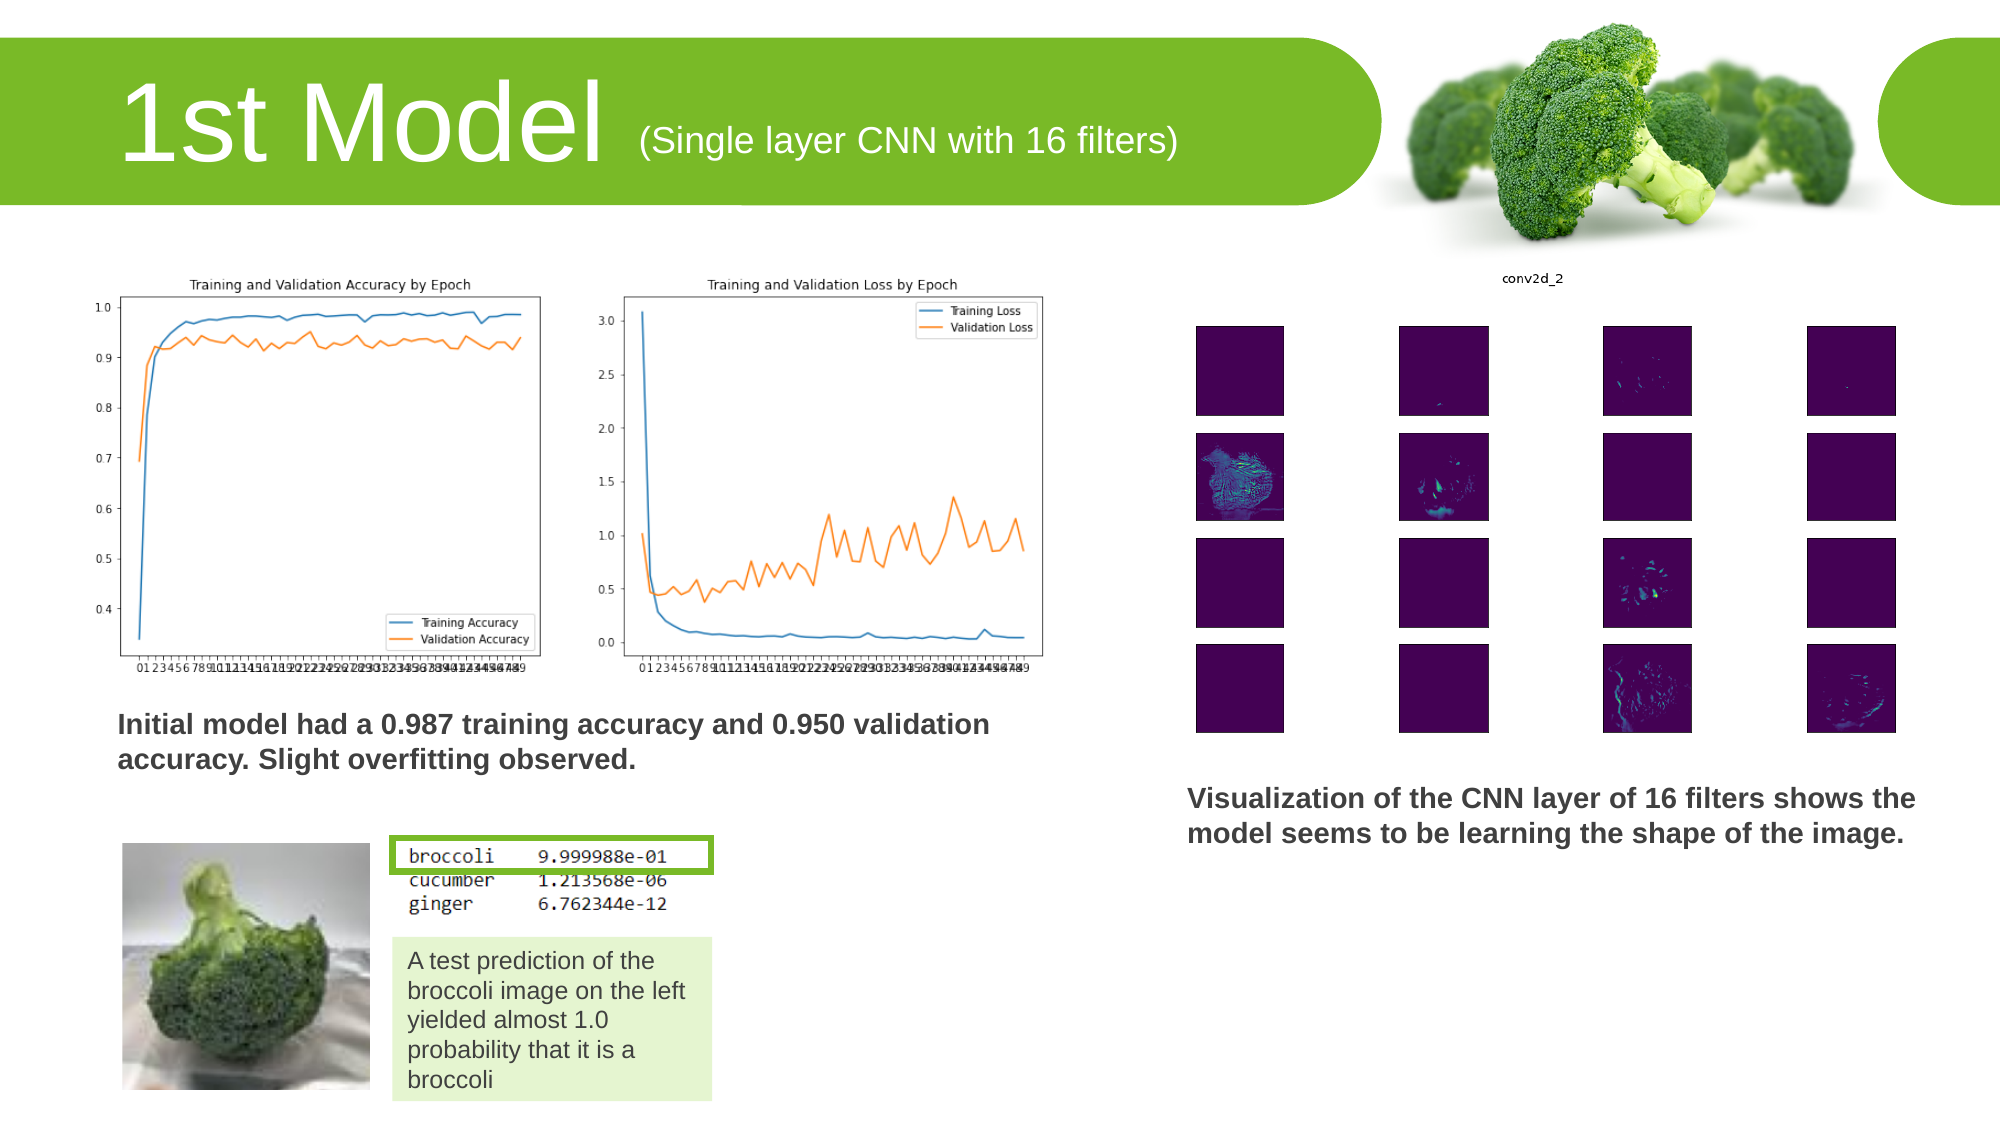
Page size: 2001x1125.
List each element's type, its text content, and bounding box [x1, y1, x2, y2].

picture [87, 271, 1050, 682]
picture [402, 838, 675, 919]
text_box Initial model had a 0.987 training accuracy and 0.950 validation accuracy. Slight overfitting observed. [102, 697, 1050, 783]
picture [122, 843, 370, 1090]
picture [1185, 266, 1901, 742]
text_box Visualization of the CNN layer of 16 filters shows the model seems to be learning the shape of the image. [1172, 771, 1952, 857]
picture [1365, 185, 1894, 259]
picture [1365, 21, 1894, 65]
text_box (Single layer CNN with 16 filters) [623, 108, 1195, 169]
list 1st Model [102, 65, 1952, 185]
text_box A test prediction of the broccoli image on the left yielded almost 1.0 probability that it is a broccoli [392, 936, 713, 1102]
text_box [391, 837, 712, 873]
